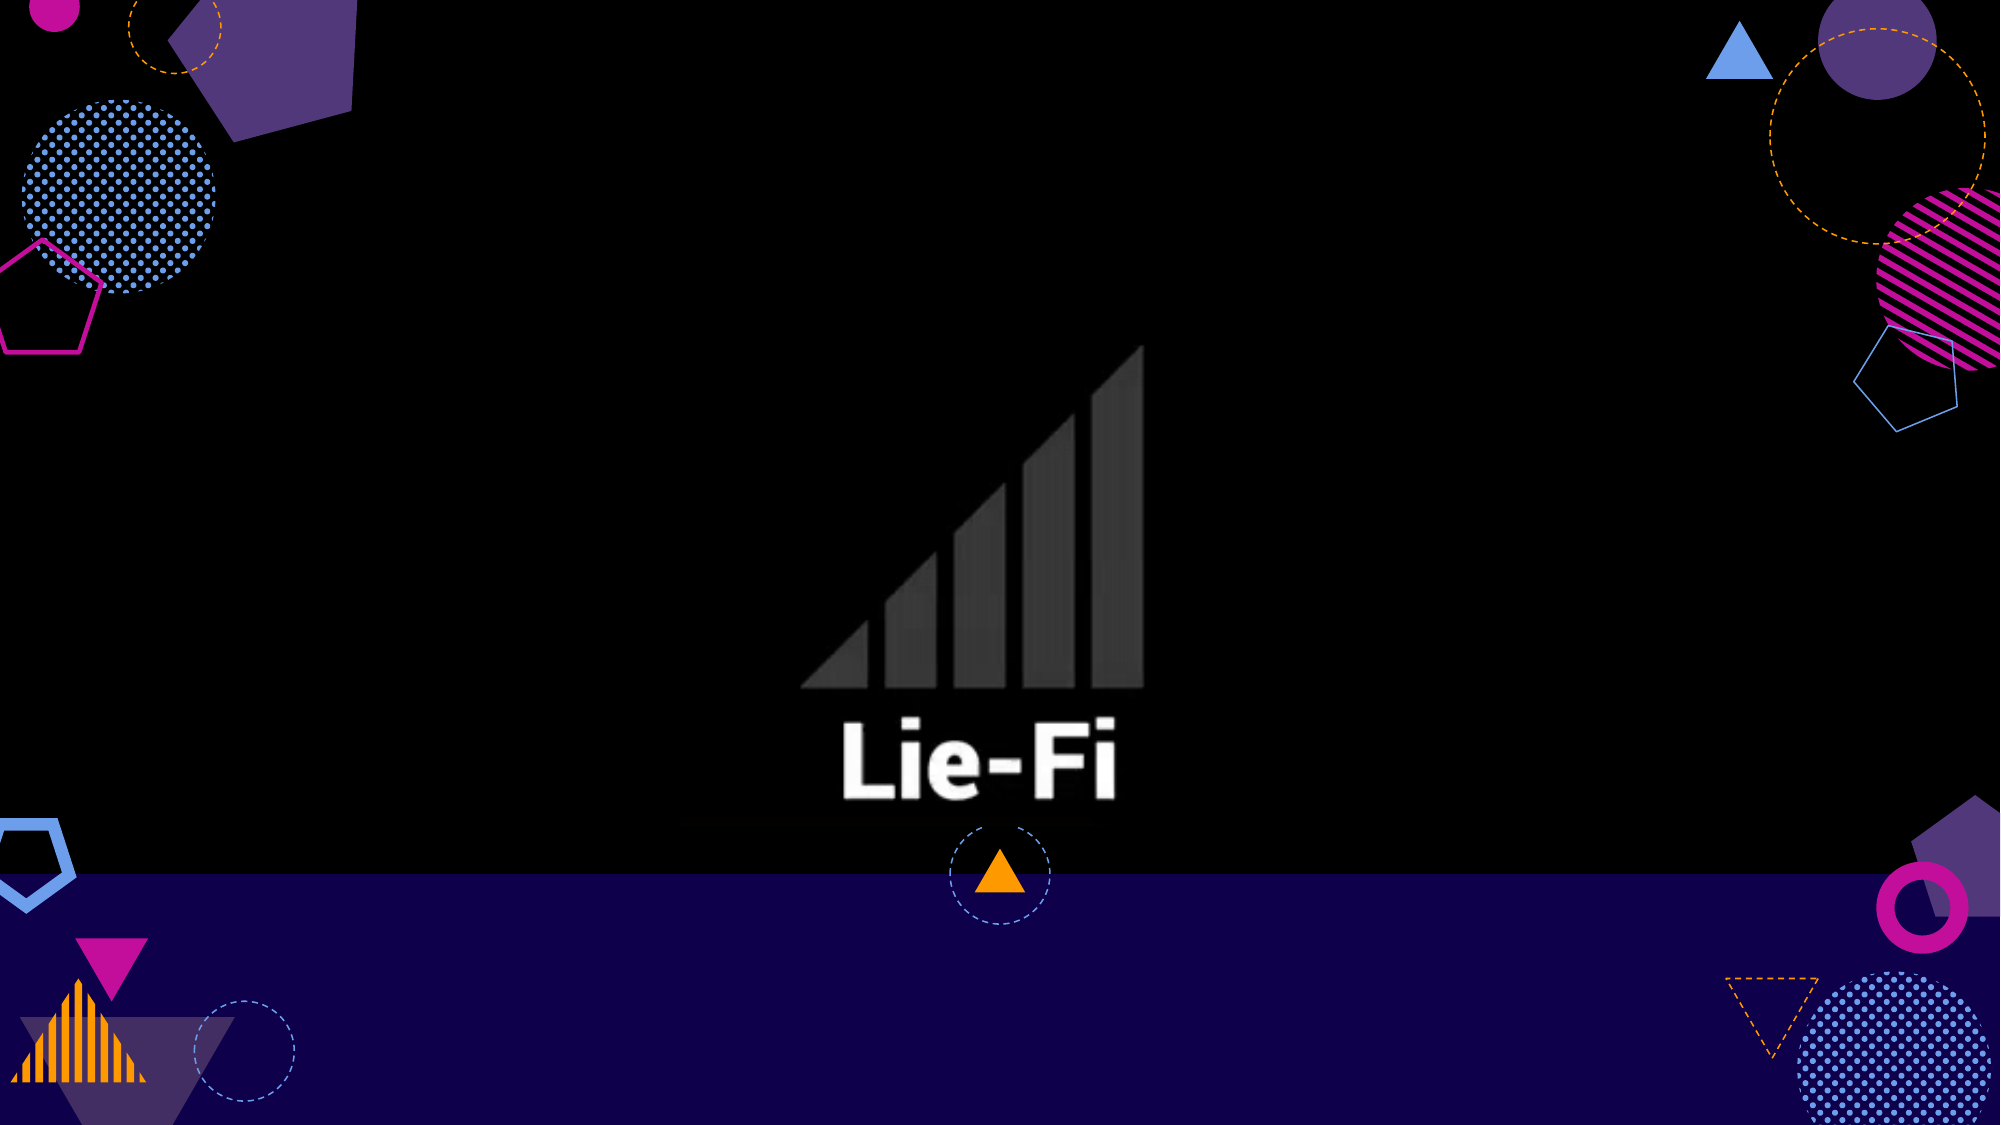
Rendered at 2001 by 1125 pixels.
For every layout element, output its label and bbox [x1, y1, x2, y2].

picture [678, 331, 1340, 828]
